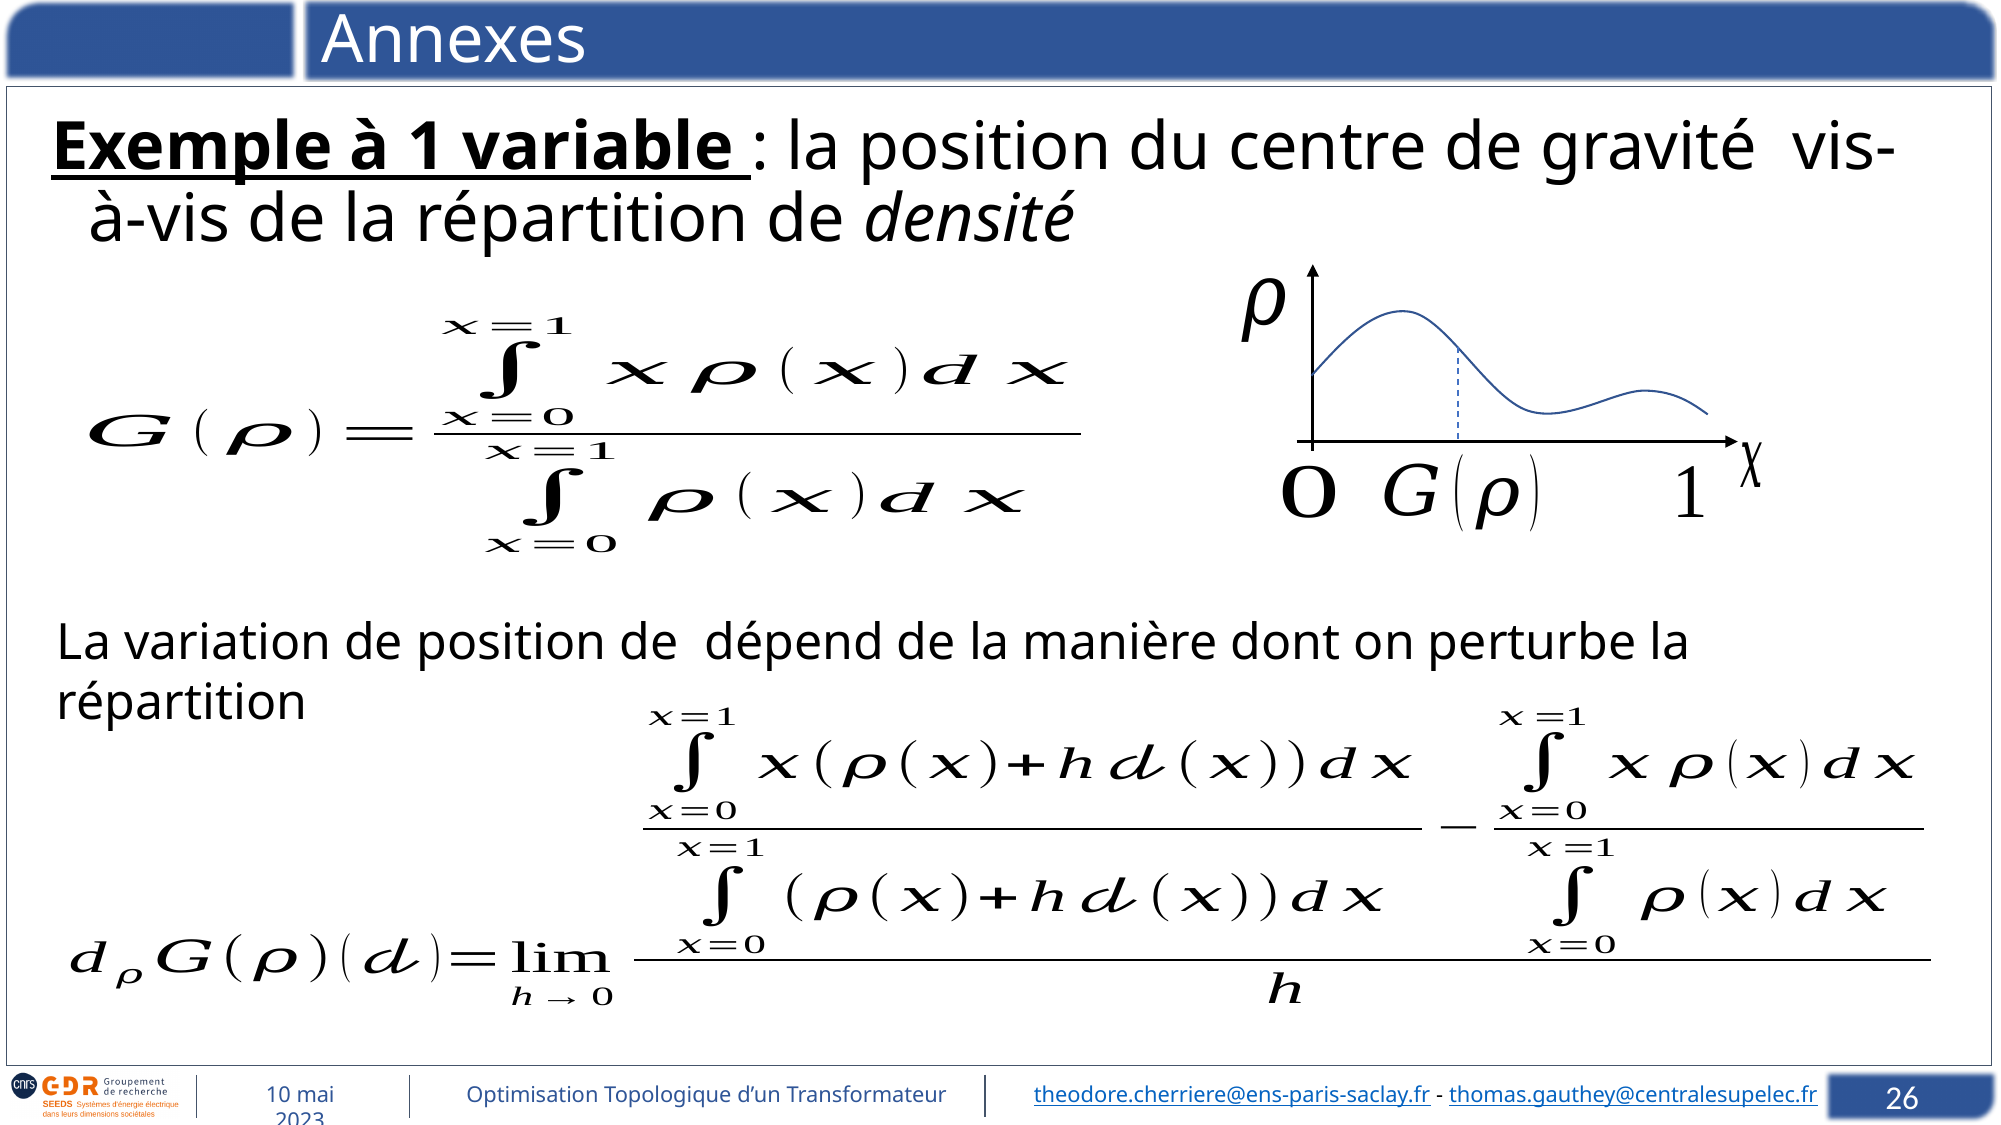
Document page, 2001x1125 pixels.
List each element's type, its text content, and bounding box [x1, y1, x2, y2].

picture [10, 1069, 180, 1119]
slide_number 26 [1870, 1068, 1968, 1125]
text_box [1237, 249, 1764, 536]
title Annexes [307, 0, 1945, 83]
